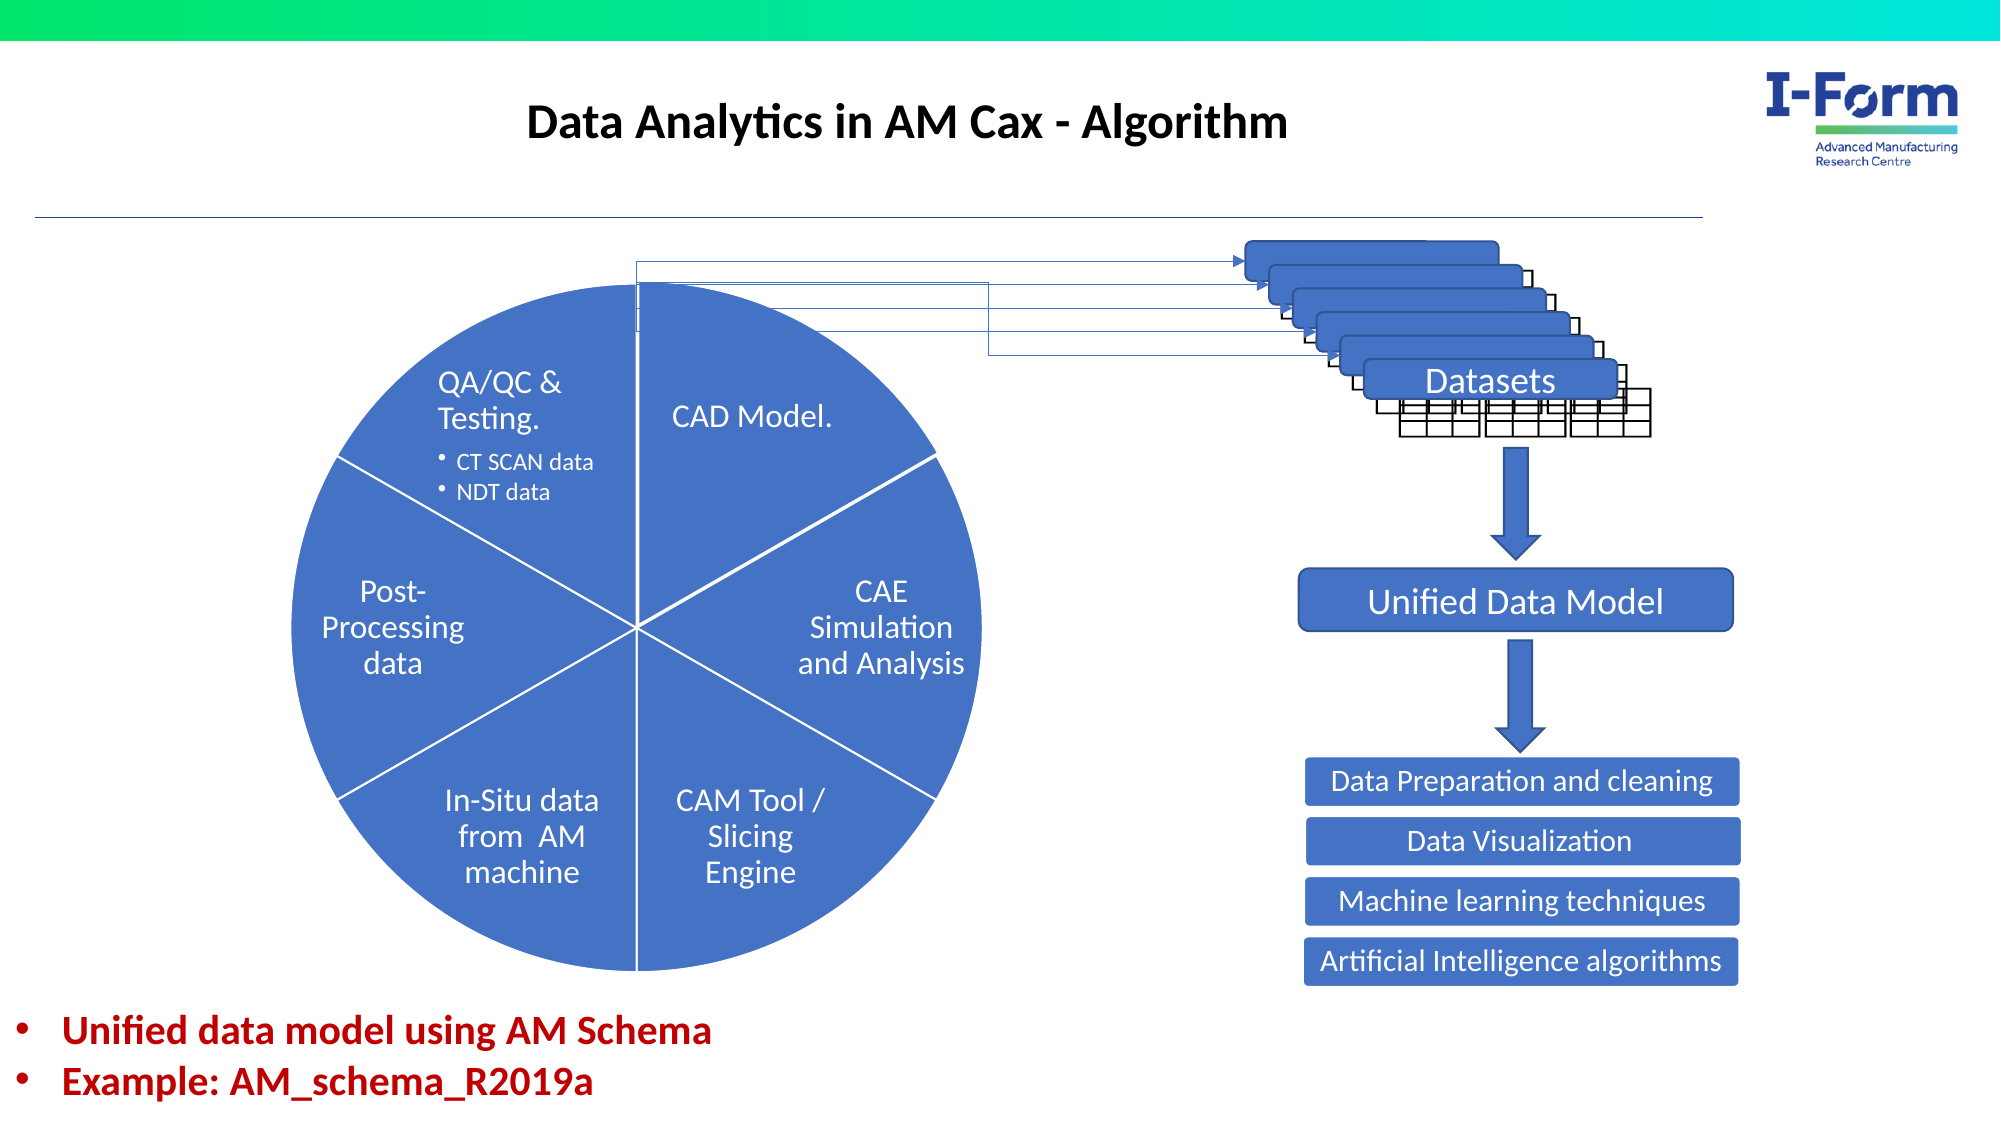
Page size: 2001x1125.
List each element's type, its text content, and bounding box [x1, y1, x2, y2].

picture [1755, 65, 1970, 173]
text_box [0, 0, 2000, 41]
text_box Unified data model using AM Schema Example: AM_schema_R2019a [0, 995, 902, 1125]
text_box Data Analytics in AM Cax - Algorithm [198, 81, 1618, 156]
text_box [290, 241, 1742, 987]
